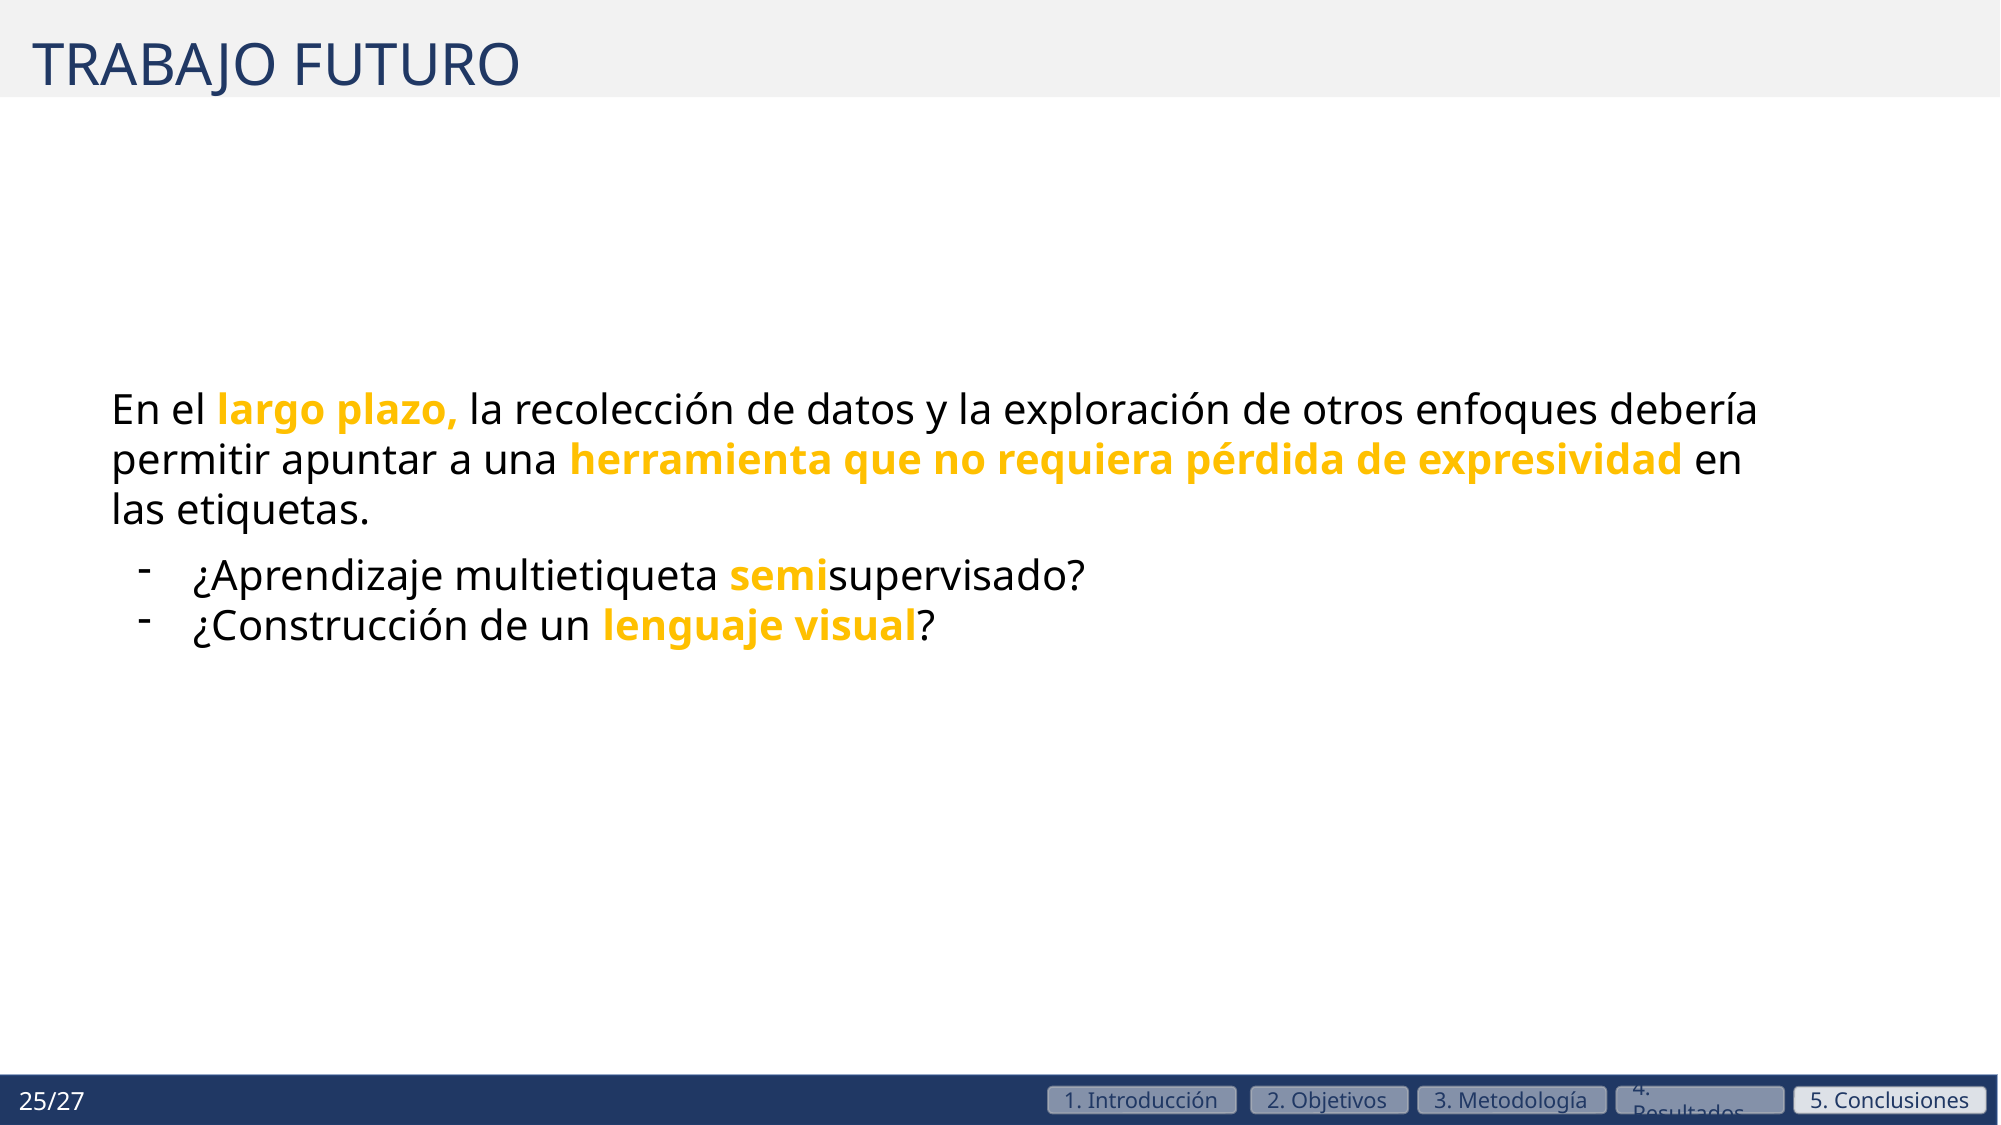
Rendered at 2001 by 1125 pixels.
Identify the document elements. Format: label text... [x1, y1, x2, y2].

text_box ¿Aprendizaje multietiqueta semisupervisado? ¿Construcción de un lenguaje visual? [122, 541, 1785, 657]
text_box 4. Resultados [1615, 1085, 1786, 1115]
text_box 3. Metodología [1417, 1085, 1608, 1115]
text_box TRABAJO FUTURO [17, 19, 778, 105]
slide_number 25/27 [0, 1075, 107, 1125]
text_box En el largo plazo, la recolección de datos y la exploración de otros enfoques debería permitir apuntar a una herramienta que no requiera pérdida de expresividad en las etiquetas. [97, 375, 1820, 540]
text_box 5. Conclusiones [1793, 1085, 1987, 1115]
text_box 1. Introducción [1047, 1085, 1238, 1115]
text_box [0, 0, 2000, 99]
text_box [0, 1074, 1998, 1125]
text_box 2. Objetivos [1249, 1085, 1410, 1115]
